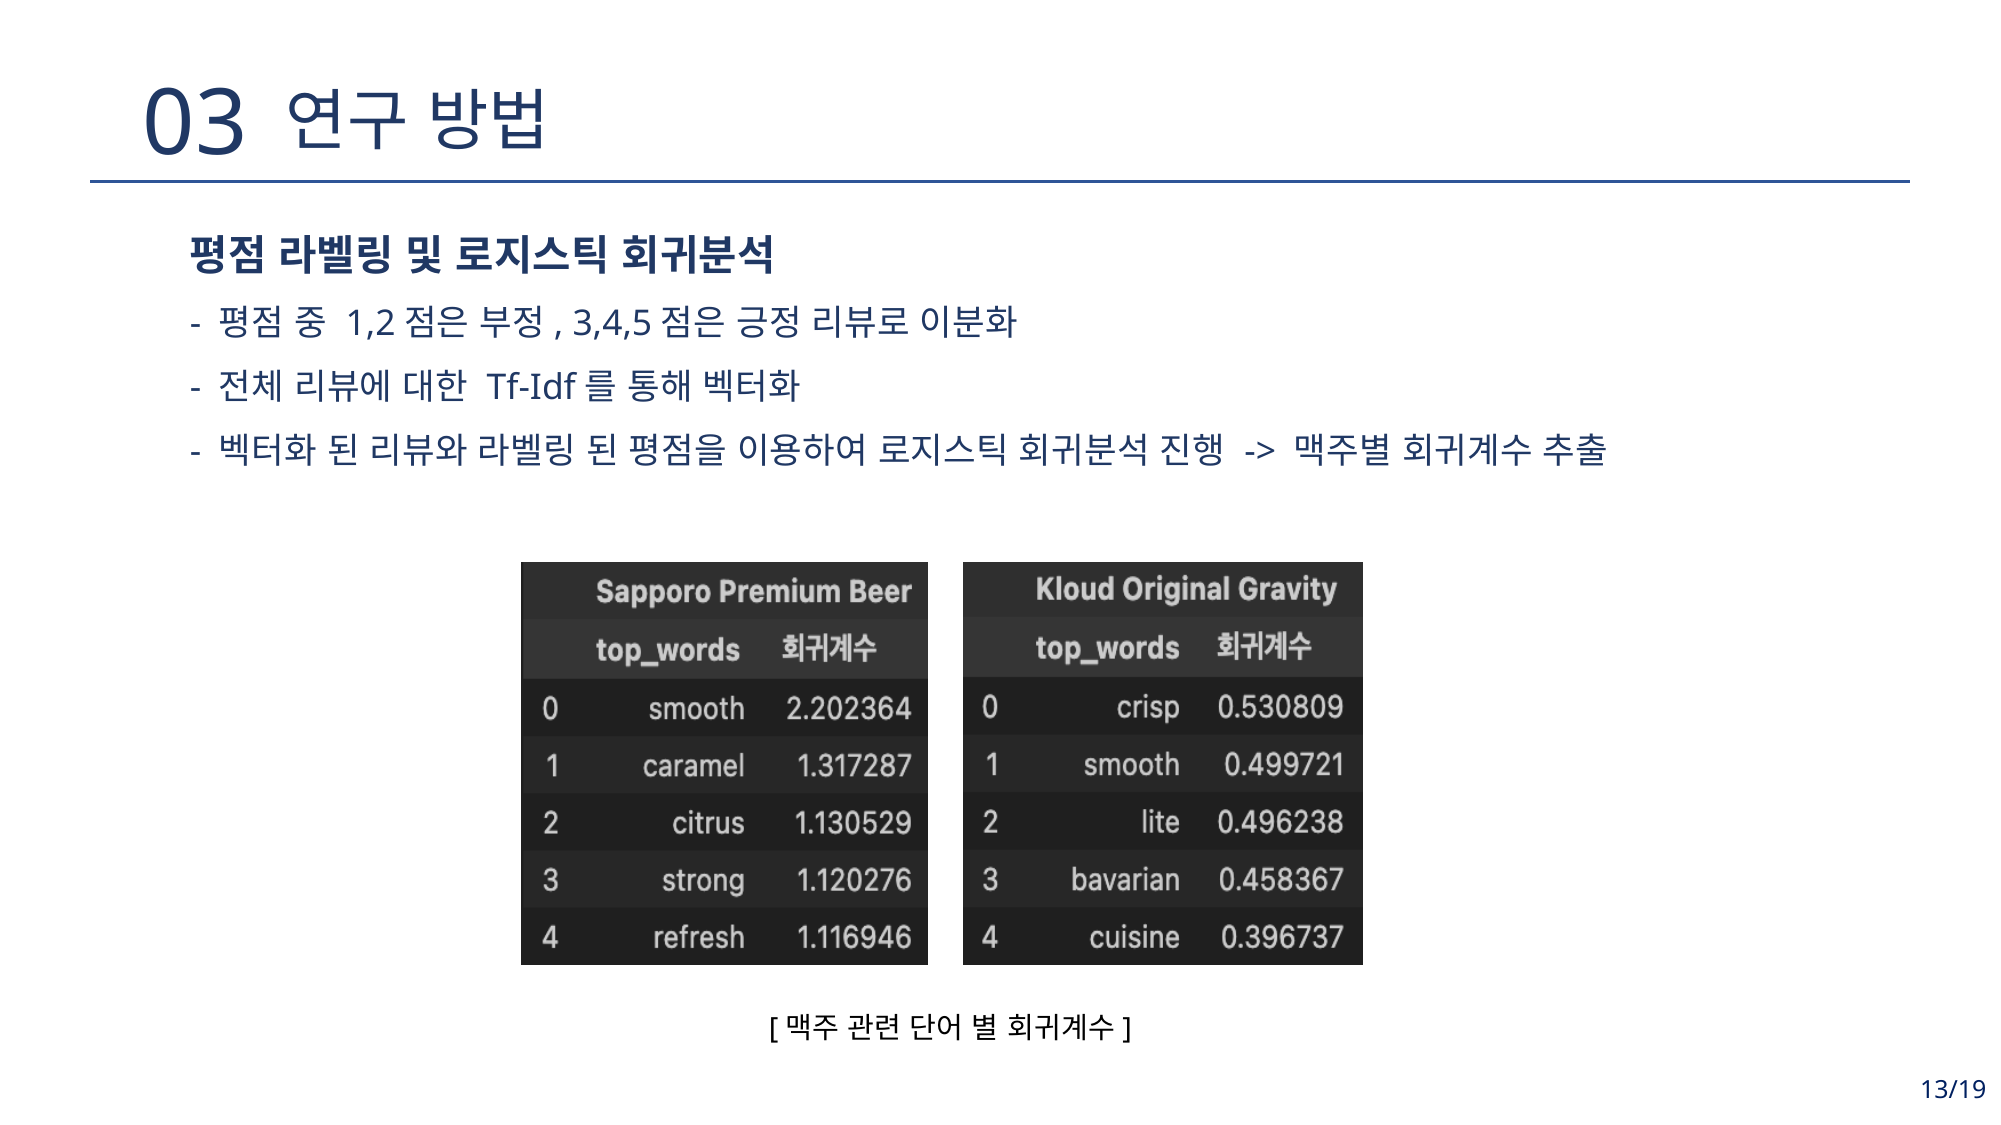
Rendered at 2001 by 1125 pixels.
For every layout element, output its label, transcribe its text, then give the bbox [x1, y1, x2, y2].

text_box [맥주 관련 단어 별 회귀계수] [754, 1002, 1786, 1052]
text_box 평점 라벨링 및 로지스틱 회귀분석 - 평점 중 1,2점은 부정, 3,4,5점은 긍정 리뷰로 이분화 - 전체 리뷰에 대한 Tf-Idf를 통해 벡터화 - 벡터화 된 리뷰와 라벨링 된 평점을 이용하여 로지스틱 회귀분석 진행 -> 맥주별 회귀계수 추출 [174, 196, 1994, 478]
text_box 13/19 [1905, 1065, 2000, 1111]
text_box 연구 방법 [433, 70, 943, 166]
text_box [521, 562, 1363, 965]
text_box 03 [127, 55, 433, 180]
